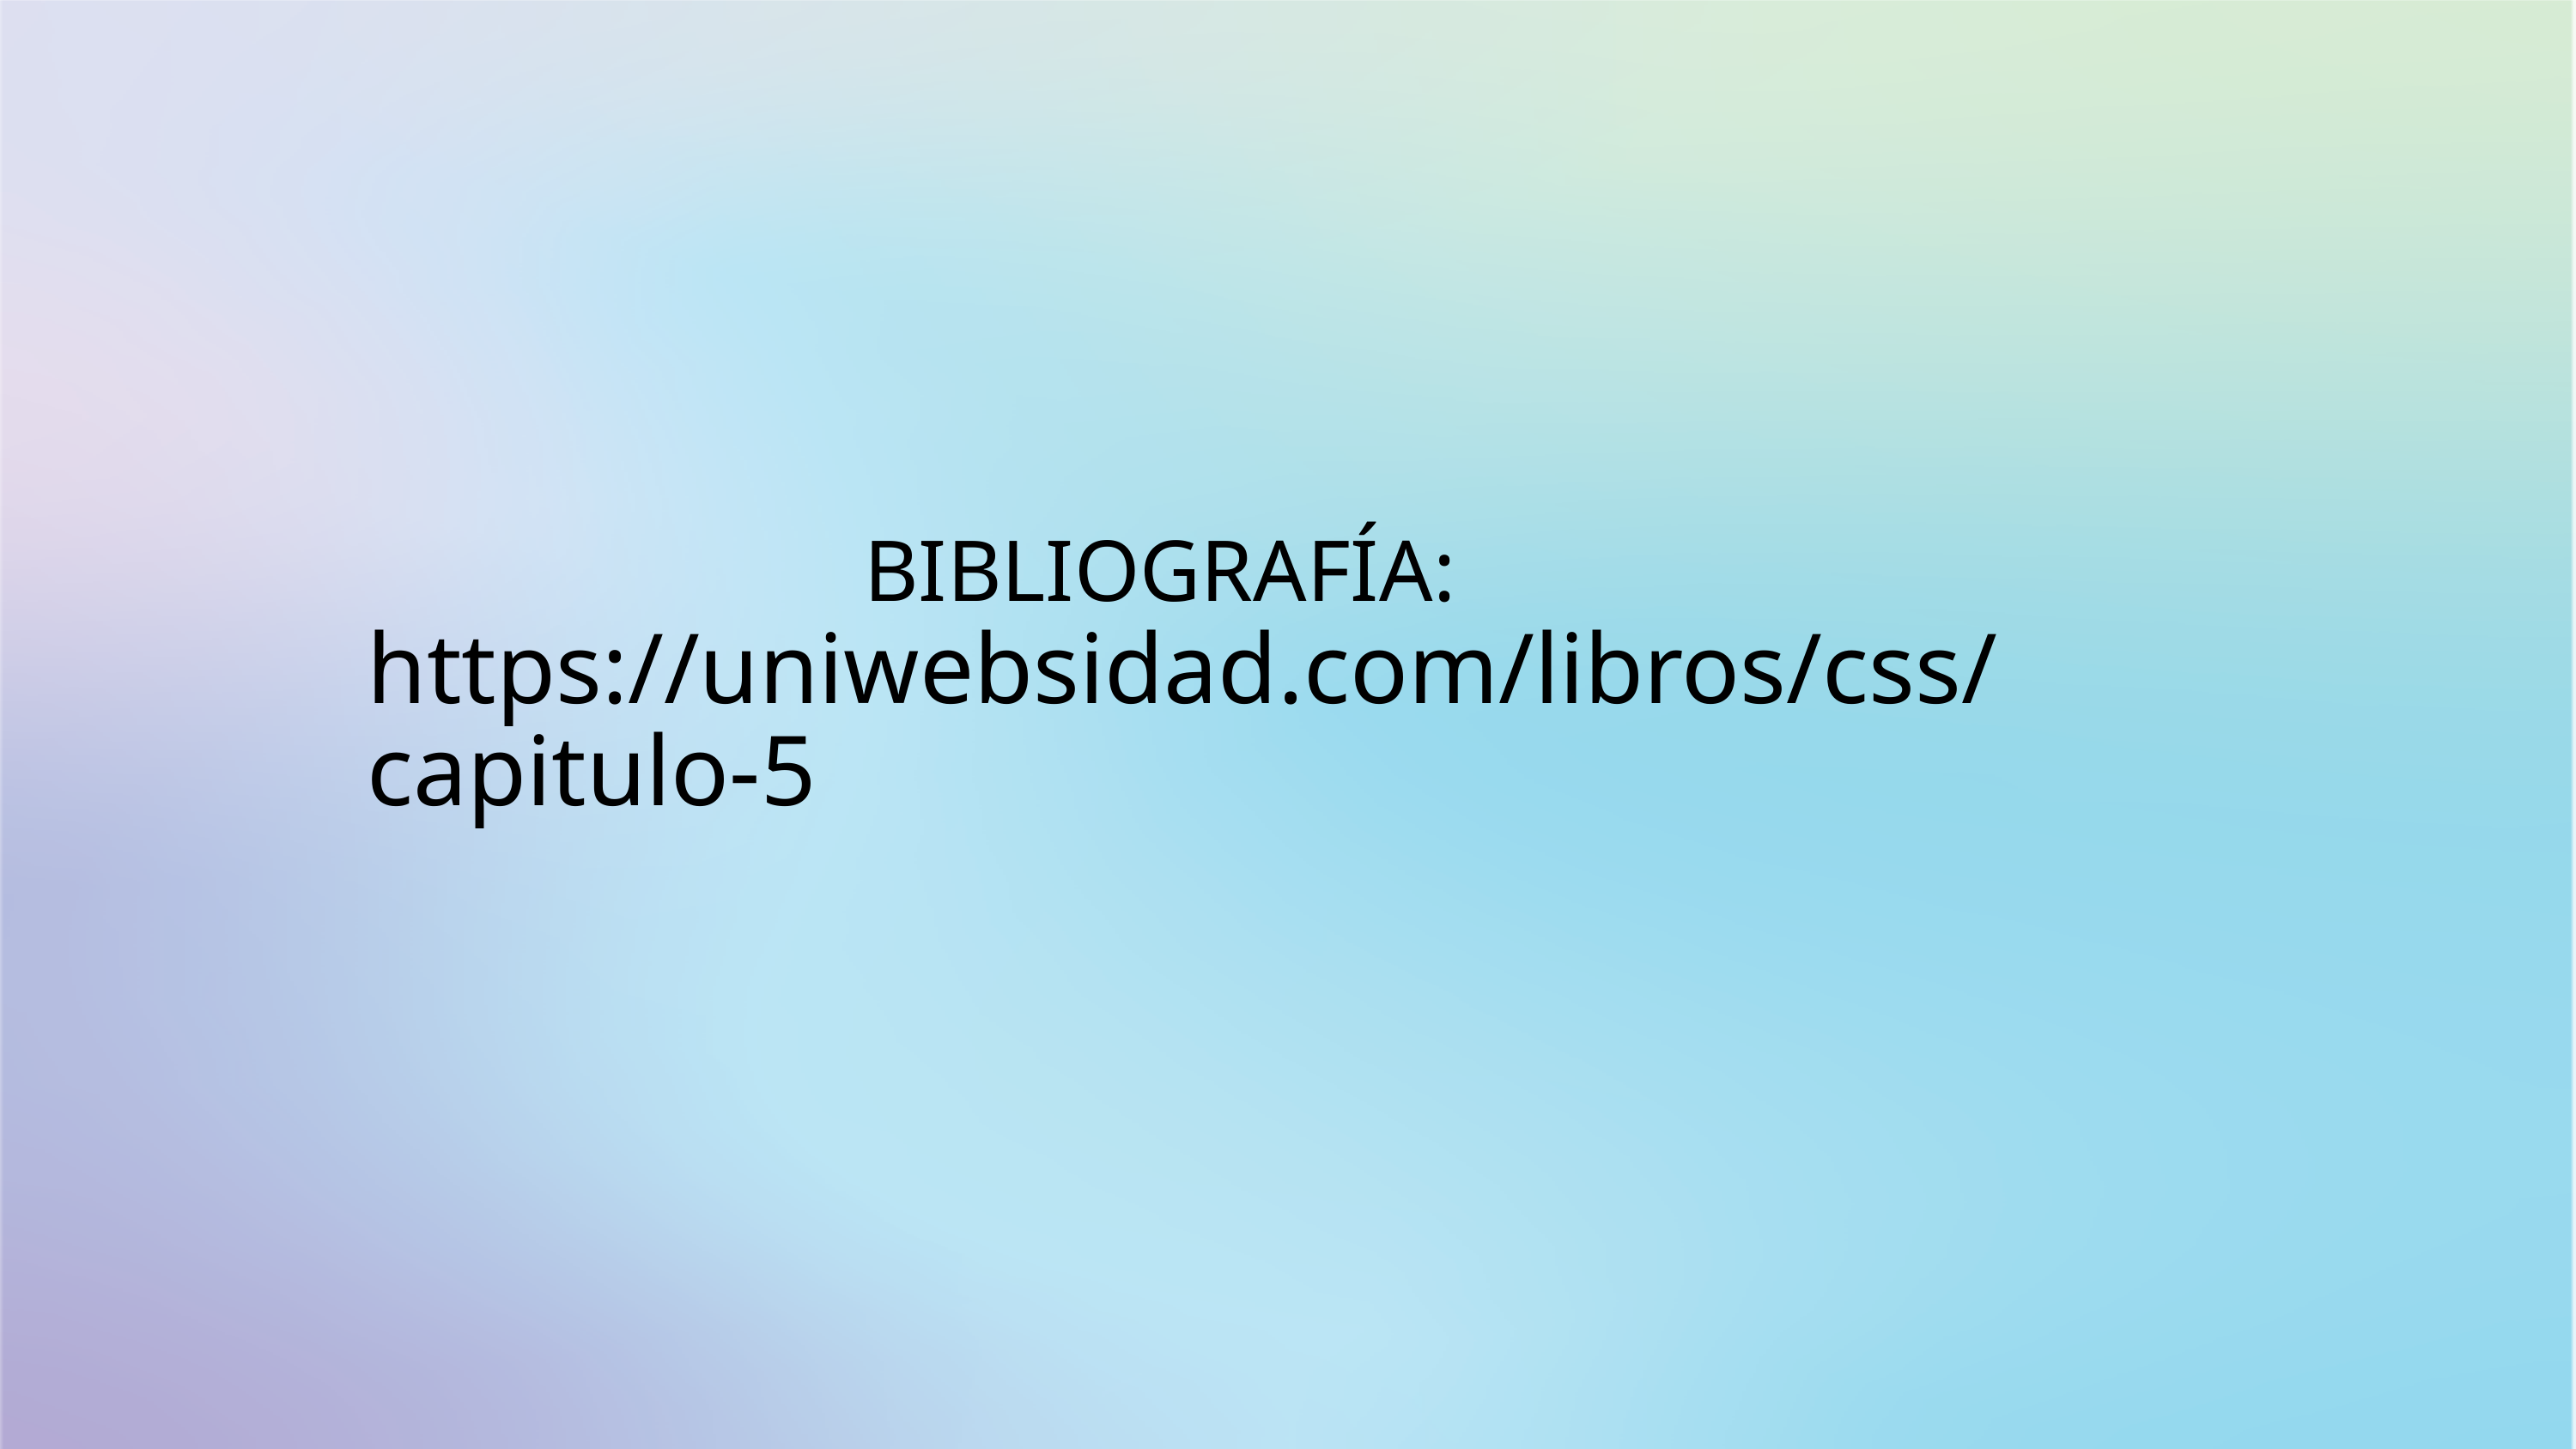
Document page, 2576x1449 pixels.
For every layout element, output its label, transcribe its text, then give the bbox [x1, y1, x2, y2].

text_box BIBLIOGRAFÍA: [864, 534, 1498, 619]
picture [0, 0, 2576, 1449]
text_box https://uniwebsidad.com/libros/css/capitulo-5 [367, 621, 2373, 825]
